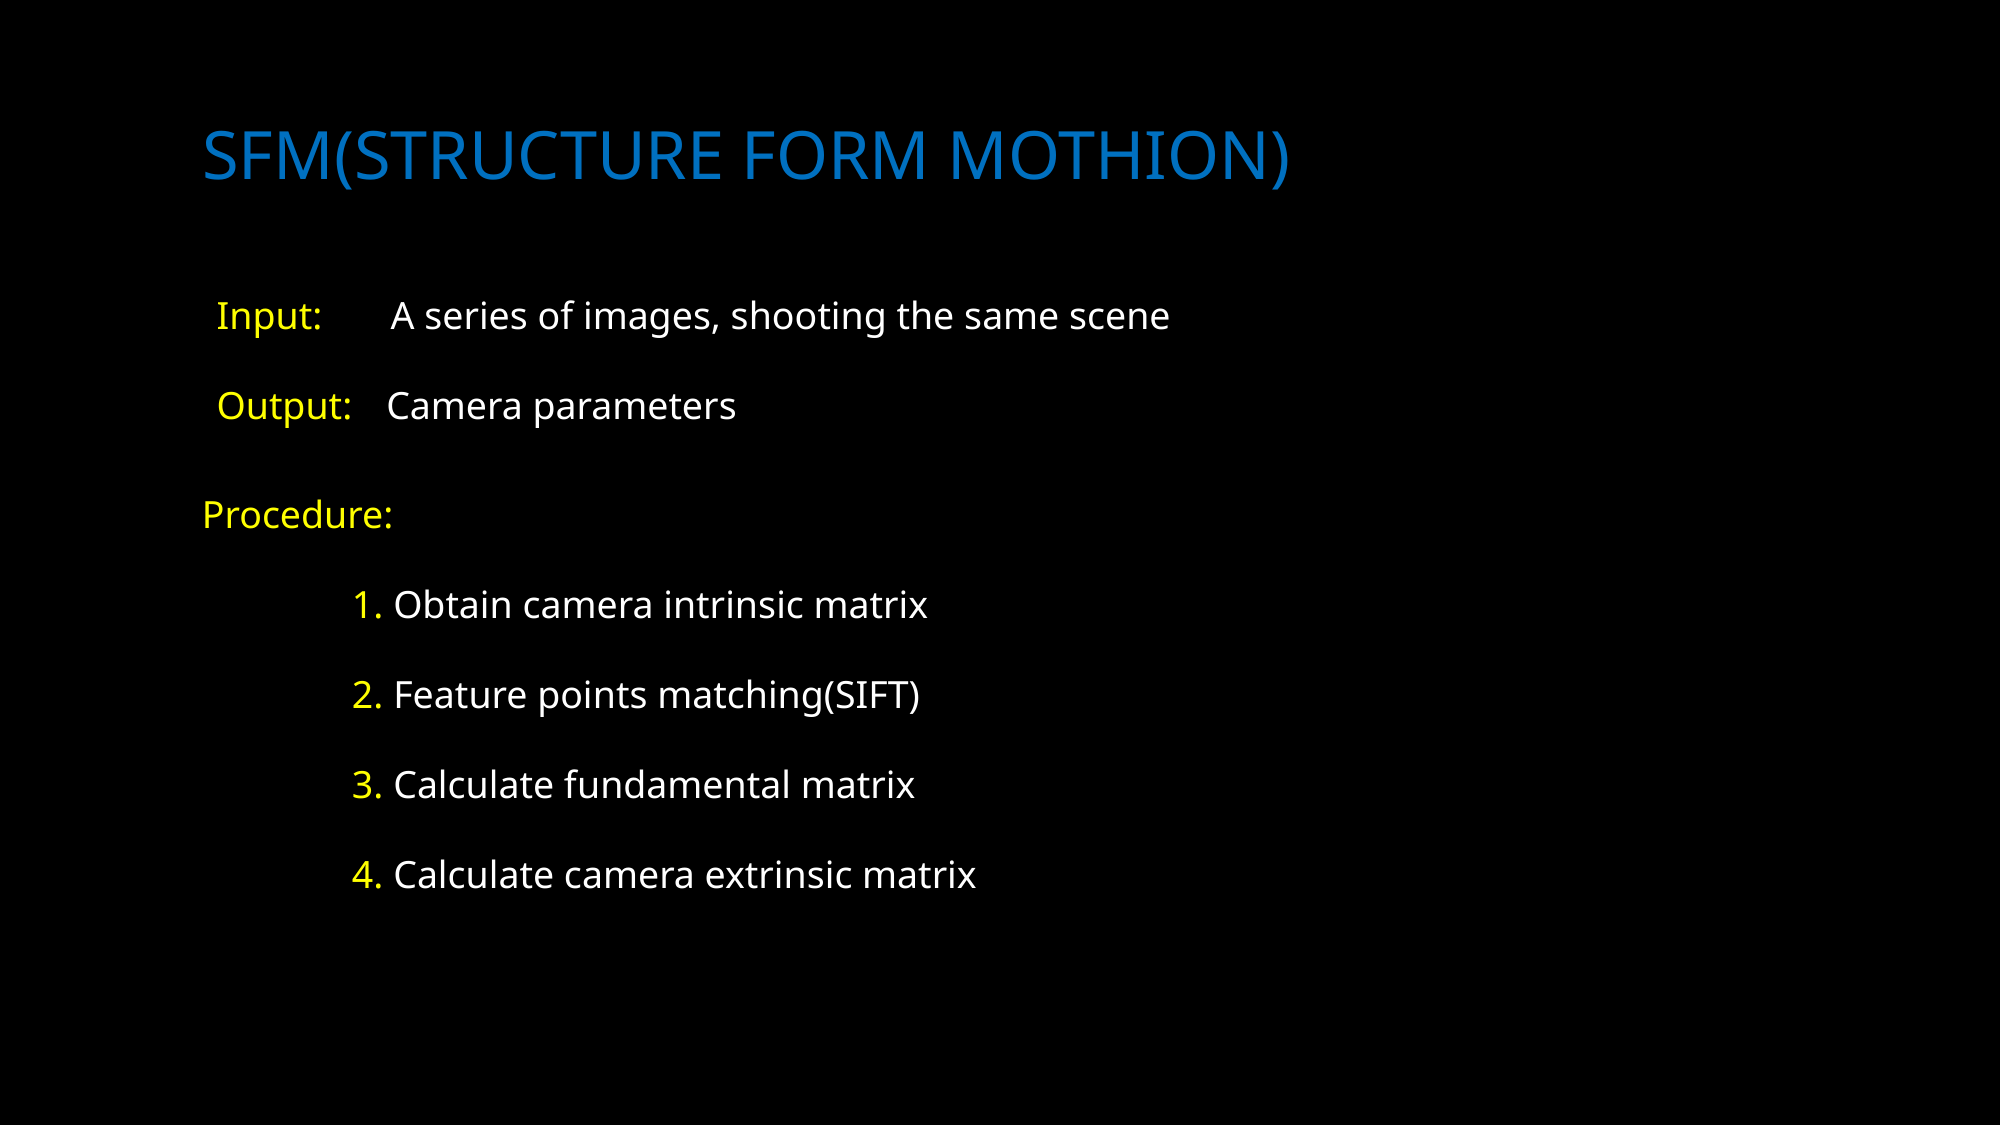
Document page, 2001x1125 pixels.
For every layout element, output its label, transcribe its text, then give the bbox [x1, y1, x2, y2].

title SFM(STRUCTURE FORM MOTHION) [187, 99, 1796, 207]
text_box Procedure: 1. Obtain camera intrinsic matrix 2. Feature points matching(SIFT) 3. Calculate fundamental matrix 4. Calculate camera extrinsic matrix [187, 483, 1678, 949]
text_box Input: A series of images, shooting the same scene Output: Camera parameters [201, 284, 1598, 435]
